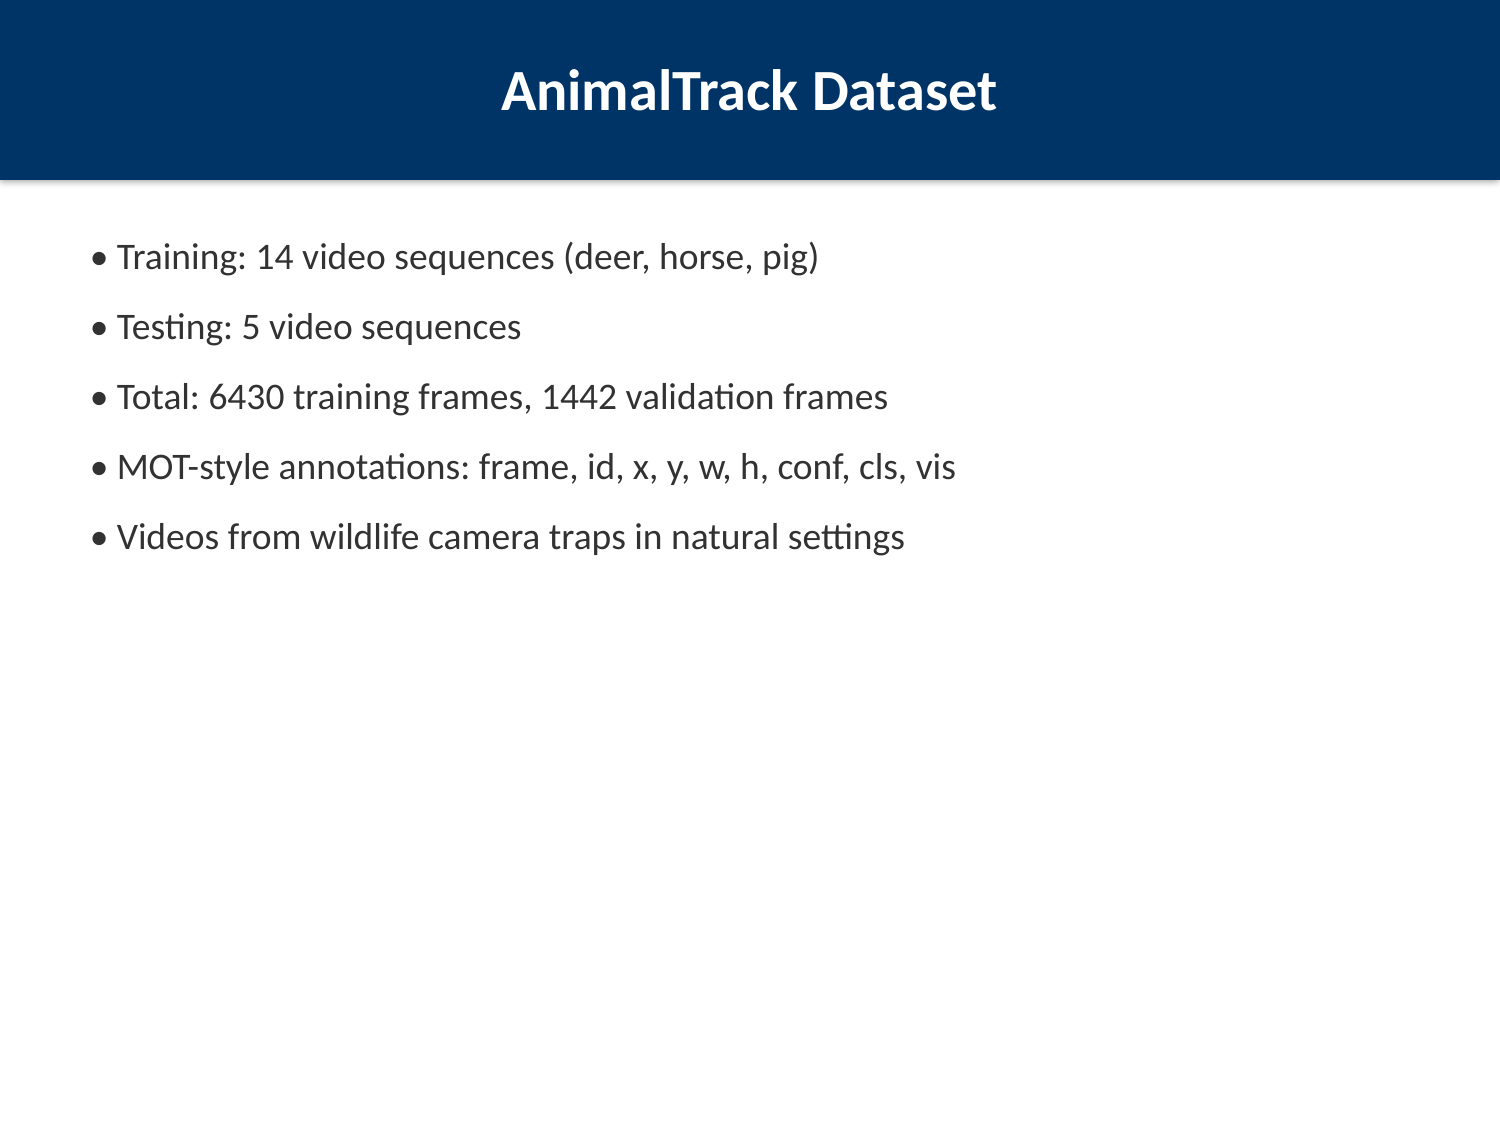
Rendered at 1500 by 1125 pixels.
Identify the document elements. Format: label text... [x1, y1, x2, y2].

text_box AnimalTrack Dataset [486, 45, 1014, 130]
text_box [0, 0, 1500, 181]
text_box • Training: 14 video sequences (deer, horse, pig) • Testing: 5 video sequences • Total: 6430 training frames, 1442 validation frames • MOT-style annotations: frame, id, x, y, w, h, conf, cls, vis • Videos from wildlife camera traps in natural settings [74, 224, 1425, 565]
